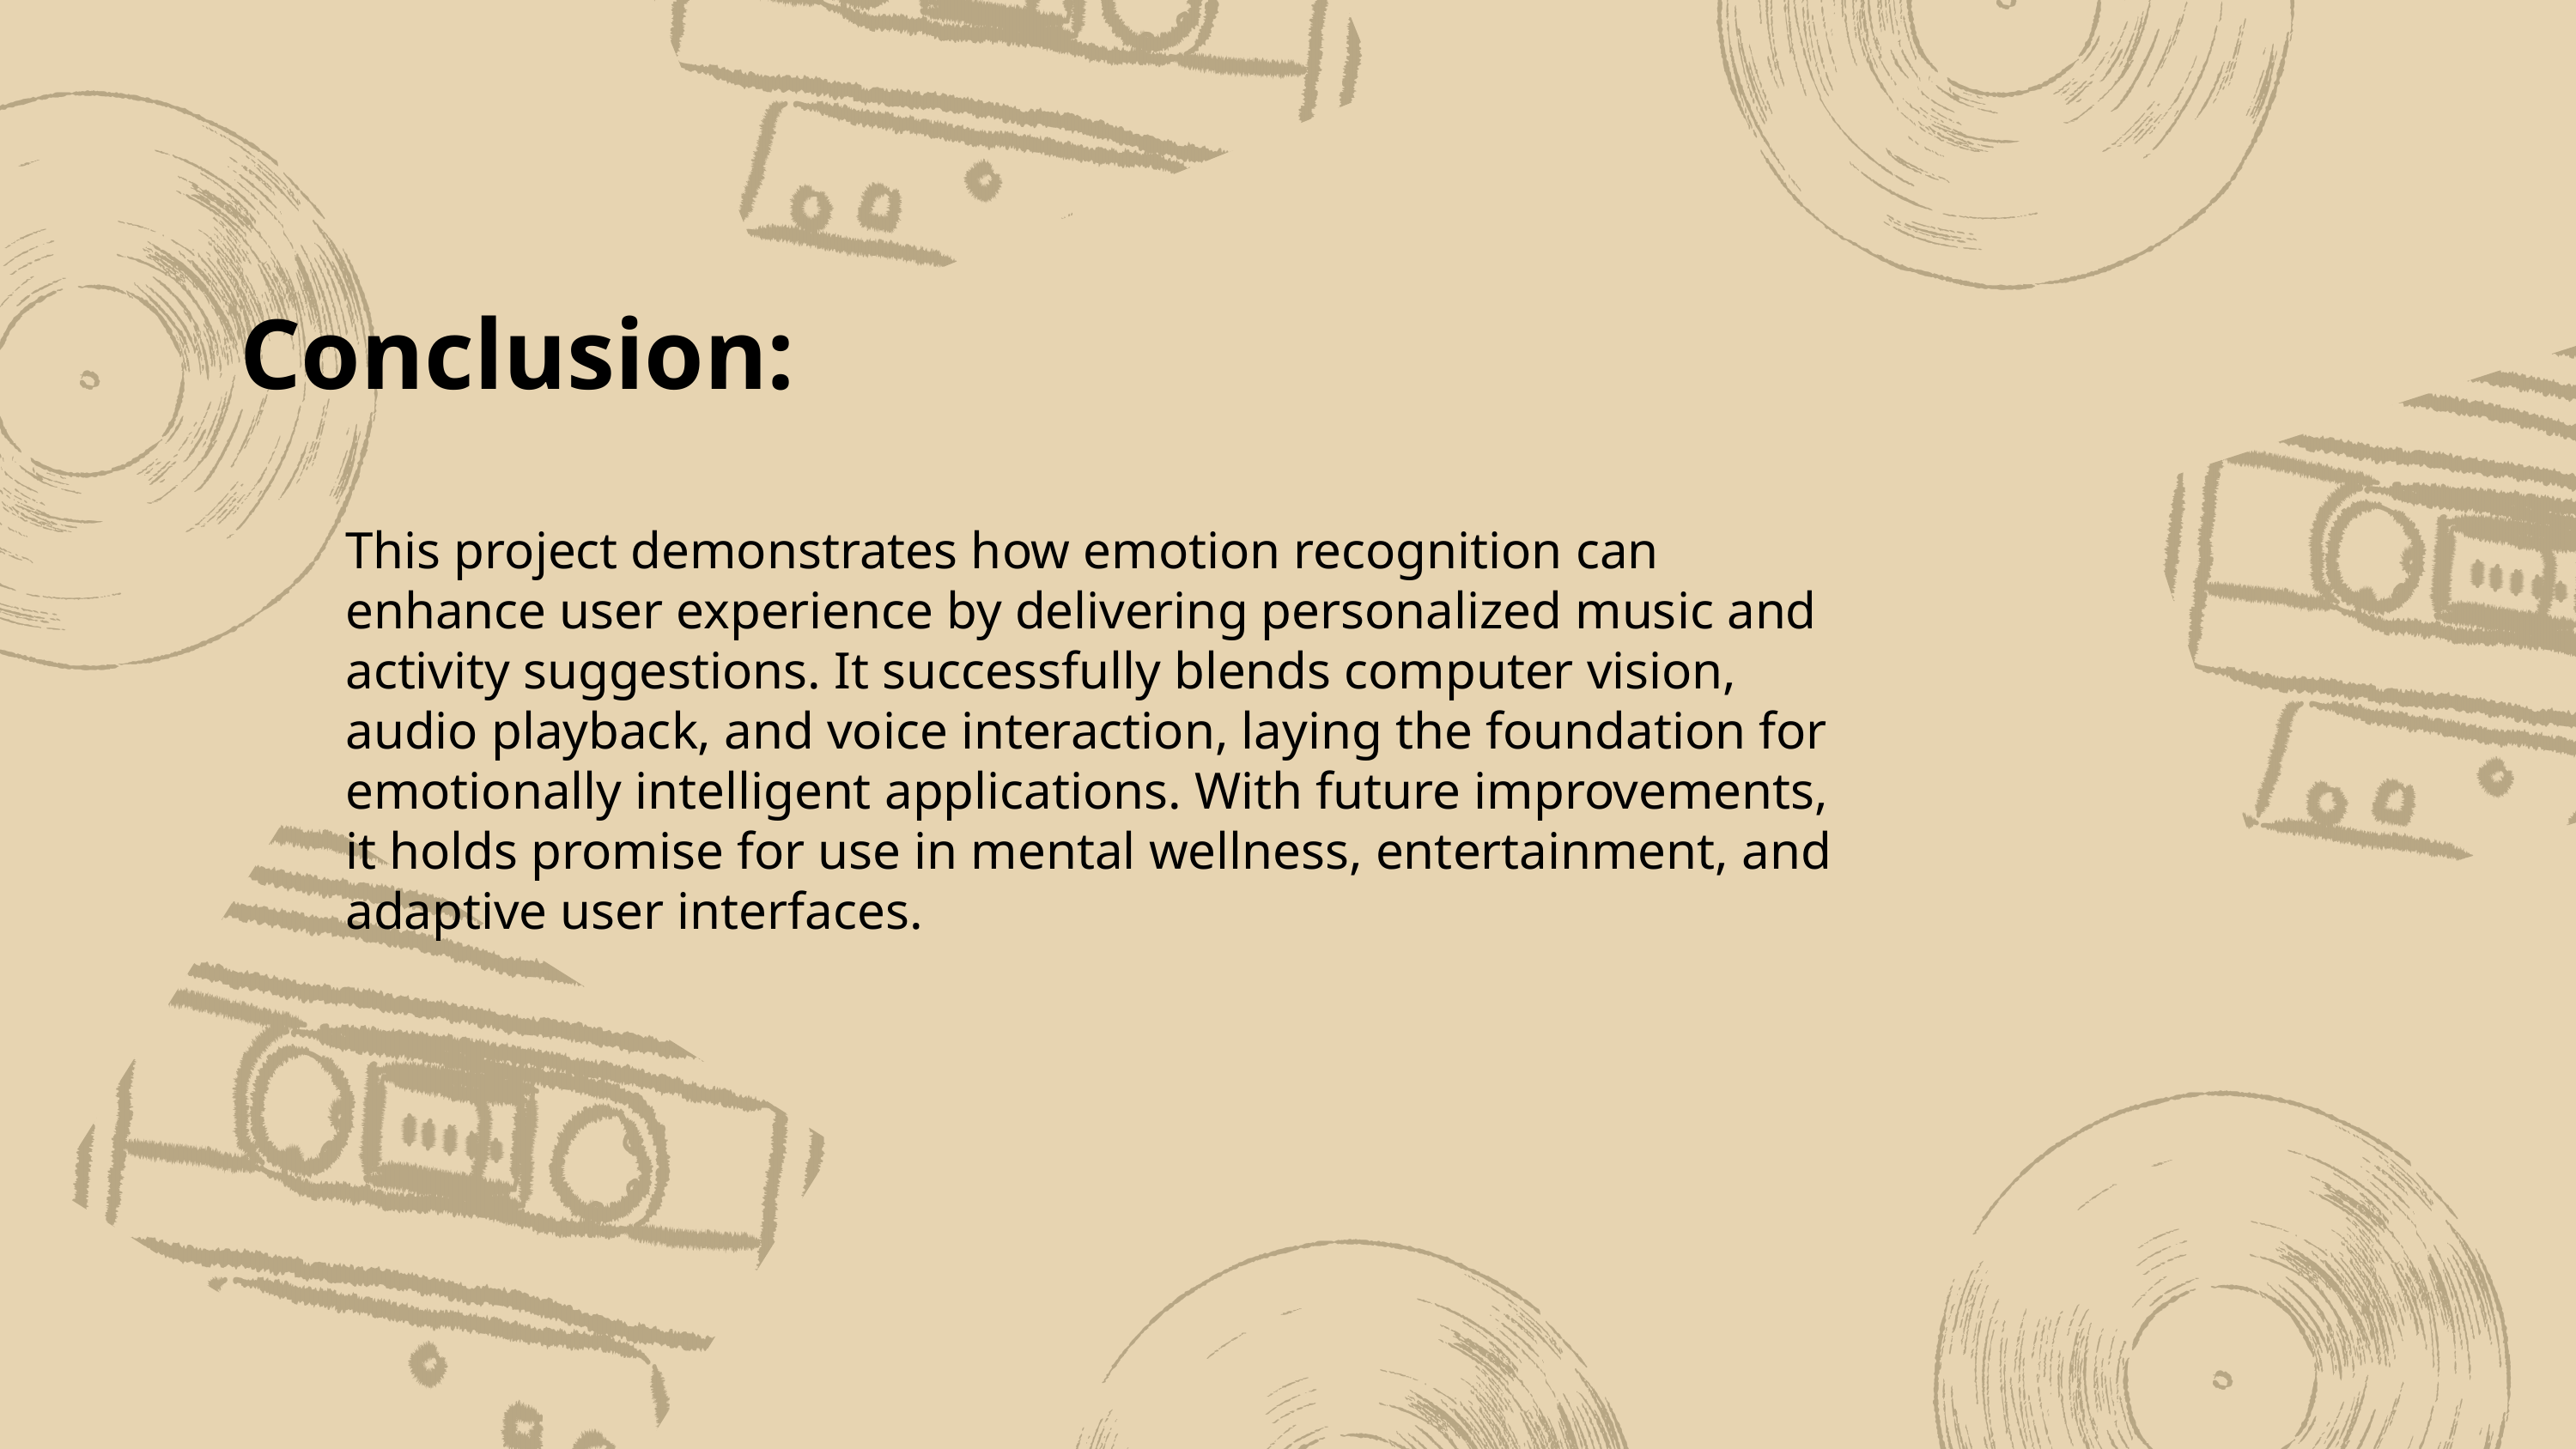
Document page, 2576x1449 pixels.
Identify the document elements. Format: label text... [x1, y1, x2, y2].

text_box [1062, 1239, 1641, 1449]
text_box Conclusion: [227, 286, 1771, 415]
text_box [653, 0, 1381, 286]
text_box [1716, 0, 2295, 290]
text_box [52, 803, 836, 1449]
text_box [0, 90, 379, 670]
text_box [2136, 345, 2576, 919]
text_box [1933, 1090, 2512, 1449]
text_box This project demonstrates how emotion recognition can enhance user experience by delivering personalized music and activity suggestions. It successfully blends computer vision, audio playback, and voice interaction, laying the foundation for emotionally intelligent applications. With future improvements, it holds promise for use in mental wellness, entertainment, and adaptive user interfaces. [332, 512, 1877, 946]
